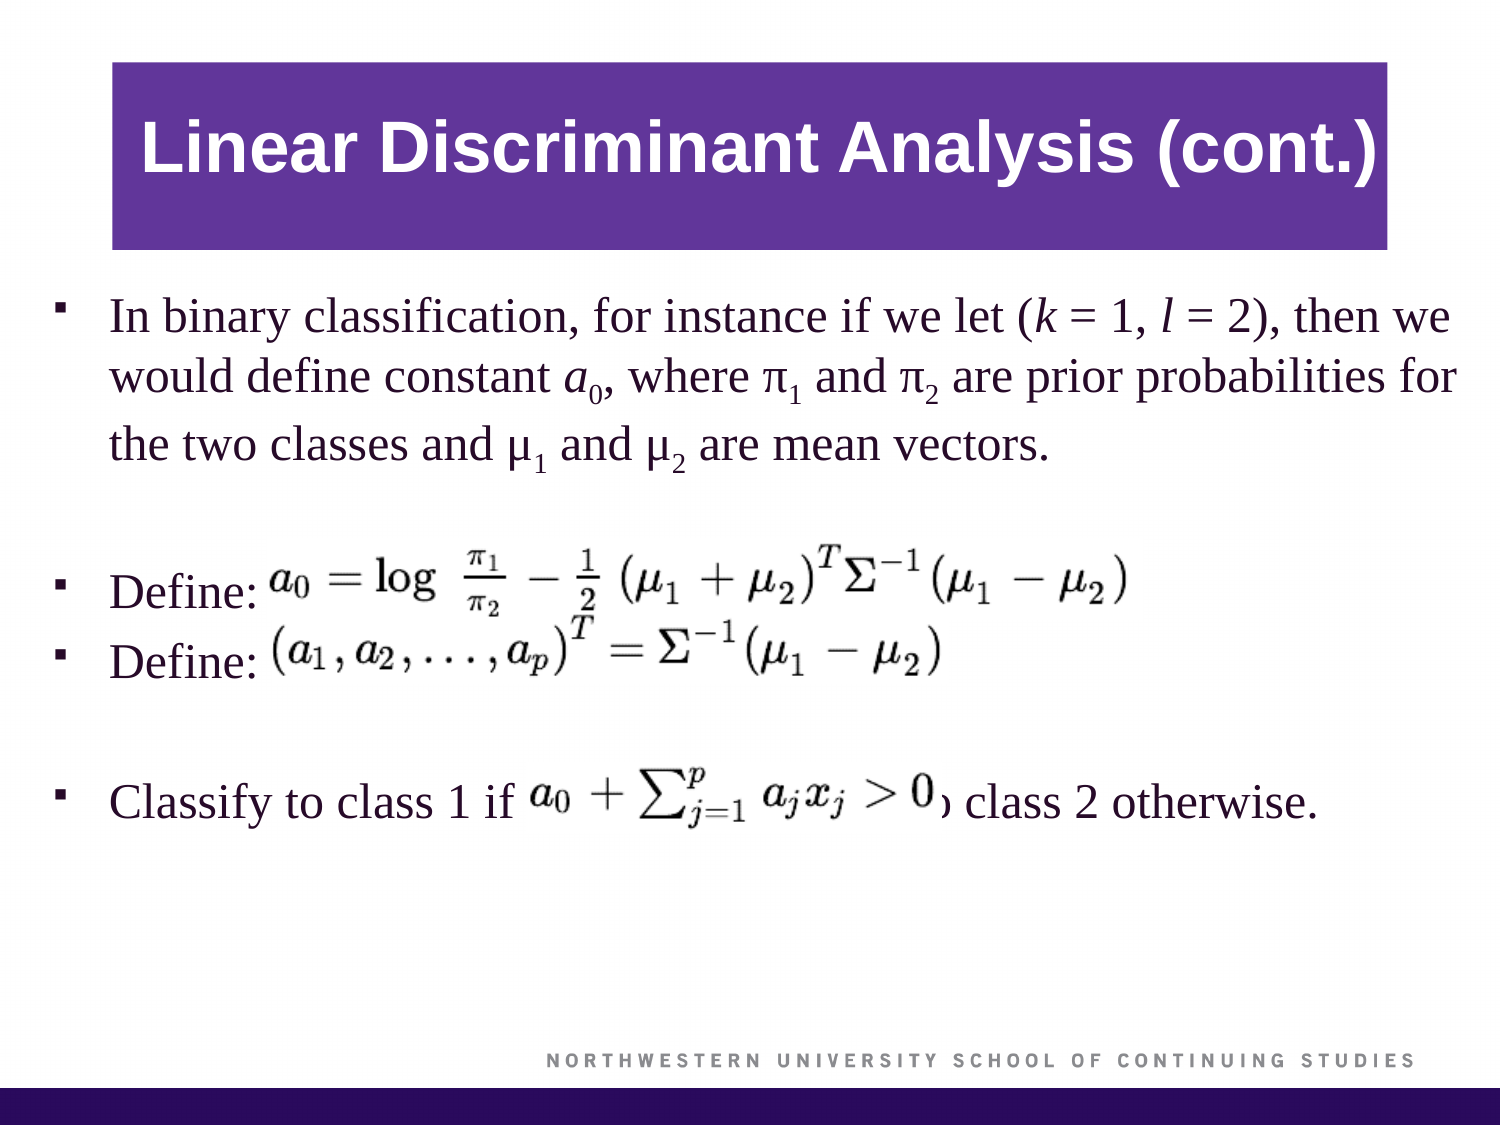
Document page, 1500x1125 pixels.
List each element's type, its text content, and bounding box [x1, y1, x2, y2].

list In binary classification, for instance if we let (k = 1, l = 2), then we would define constant a0, where π1 and π2 are prior probabilities for the two classes and μ1 and μ2 are mean vectors. Define: Define: Classify to class 1 if or to class 2 otherwise. [37, 275, 1475, 950]
title Linear Discriminant Analysis (cont.) [125, 50, 1400, 238]
picture [0, 0, 1500, 1125]
